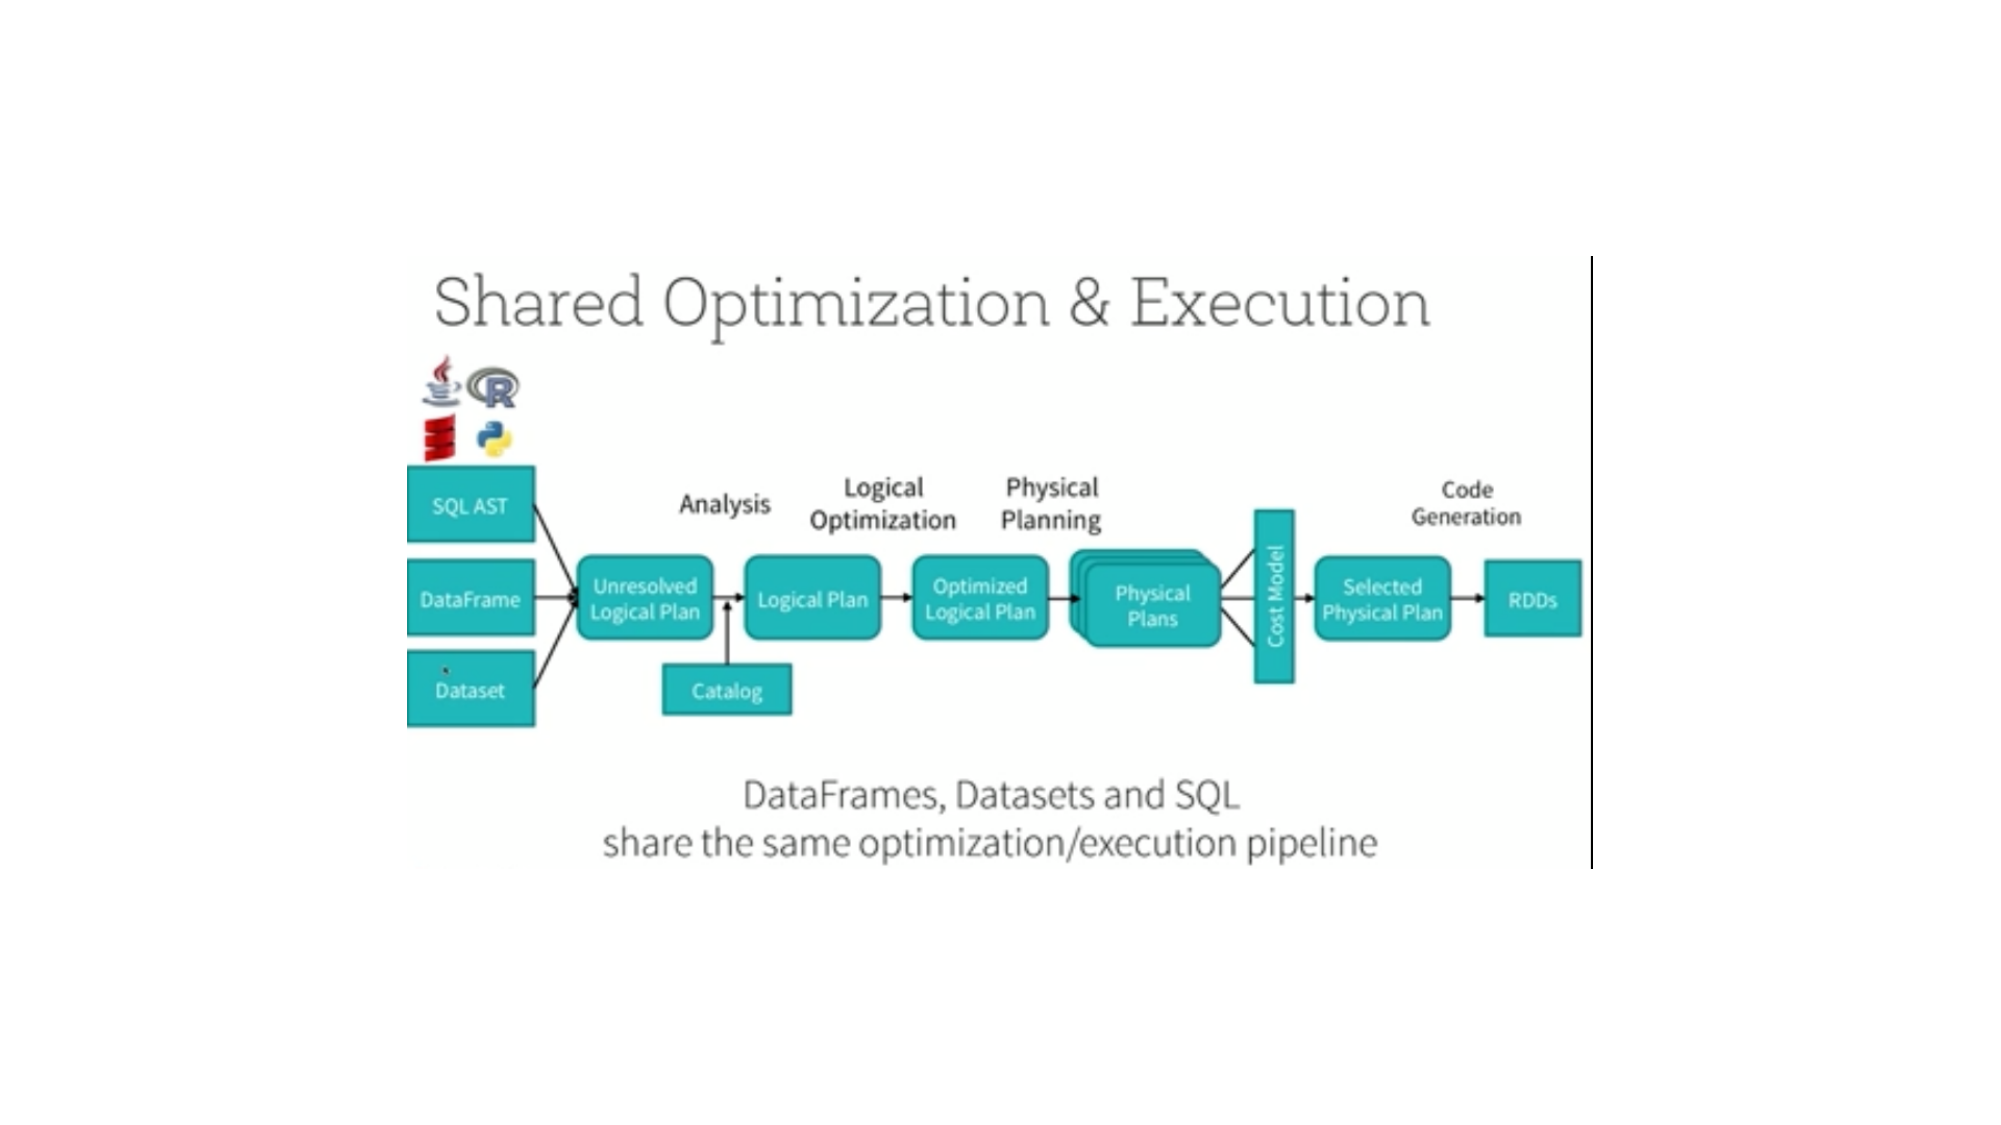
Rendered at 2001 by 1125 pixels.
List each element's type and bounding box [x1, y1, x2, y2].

picture [407, 256, 1593, 869]
